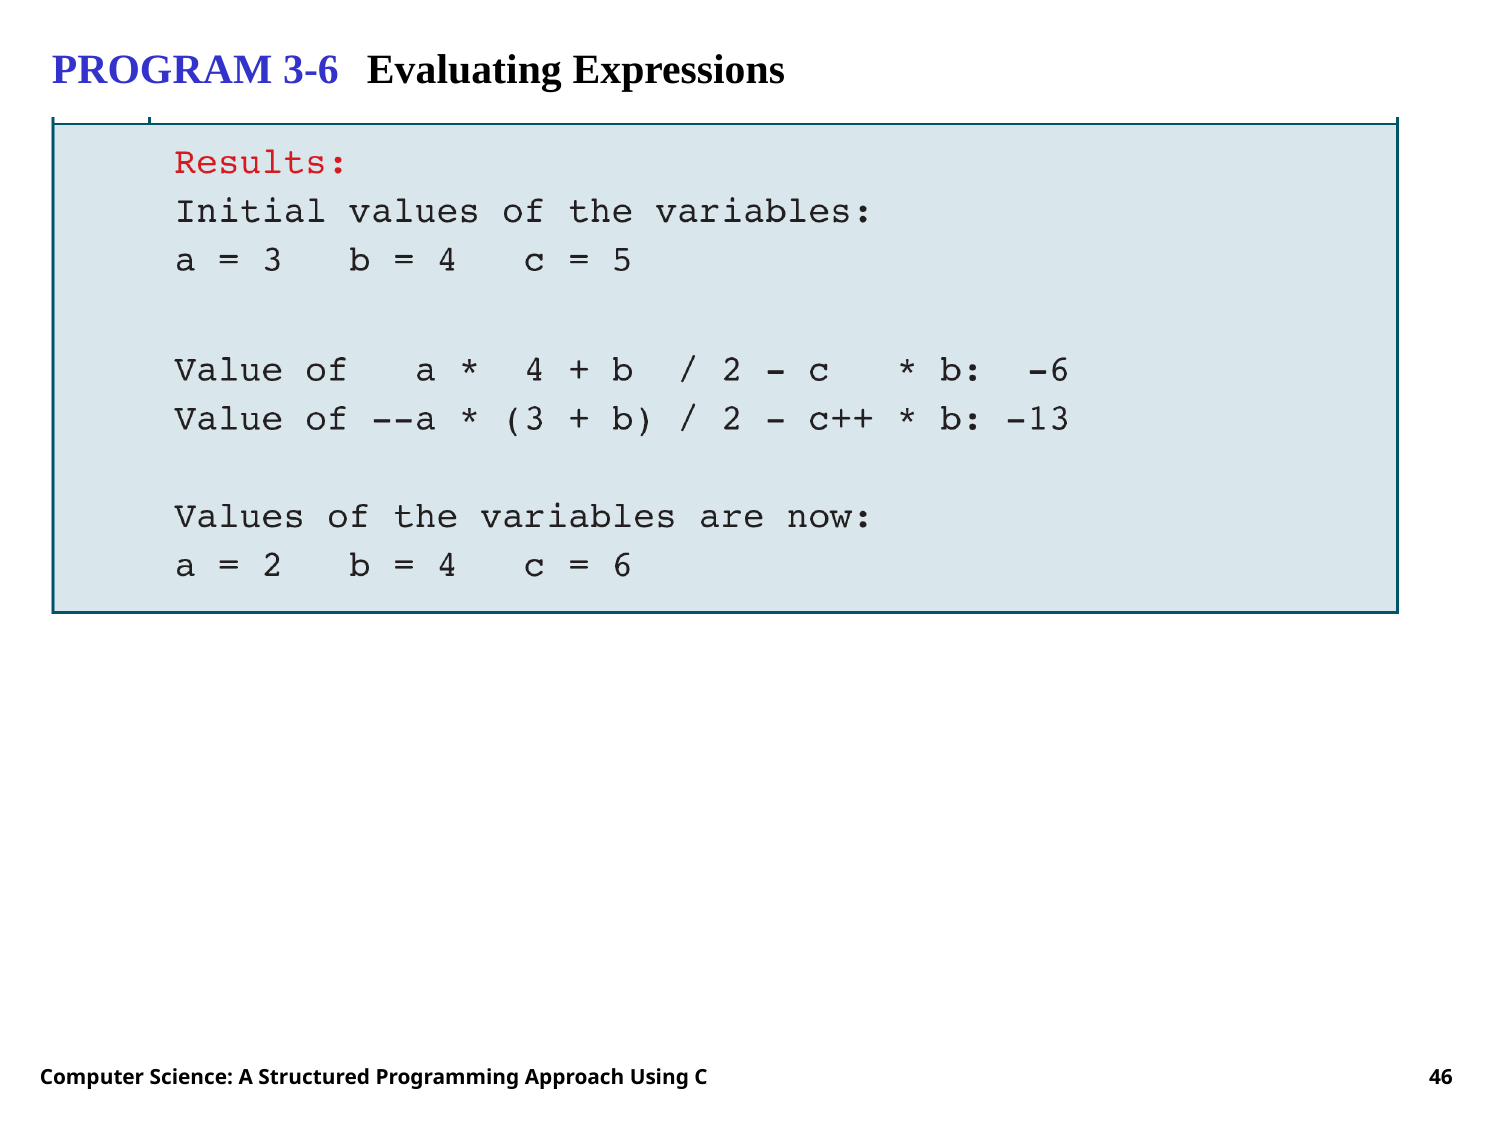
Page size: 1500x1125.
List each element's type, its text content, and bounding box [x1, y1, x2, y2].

text_box Evaluating Expressions [352, 34, 801, 100]
footer Computer Science: A Structured Programming Approach Using C [24, 1023, 876, 1100]
picture [55, 117, 147, 122]
picture [25, 117, 1413, 626]
text_box PROGRAM 3-6 [37, 34, 352, 100]
slide_number 46 [1154, 1023, 1468, 1100]
picture [55, 126, 1395, 610]
picture [152, 117, 1395, 122]
